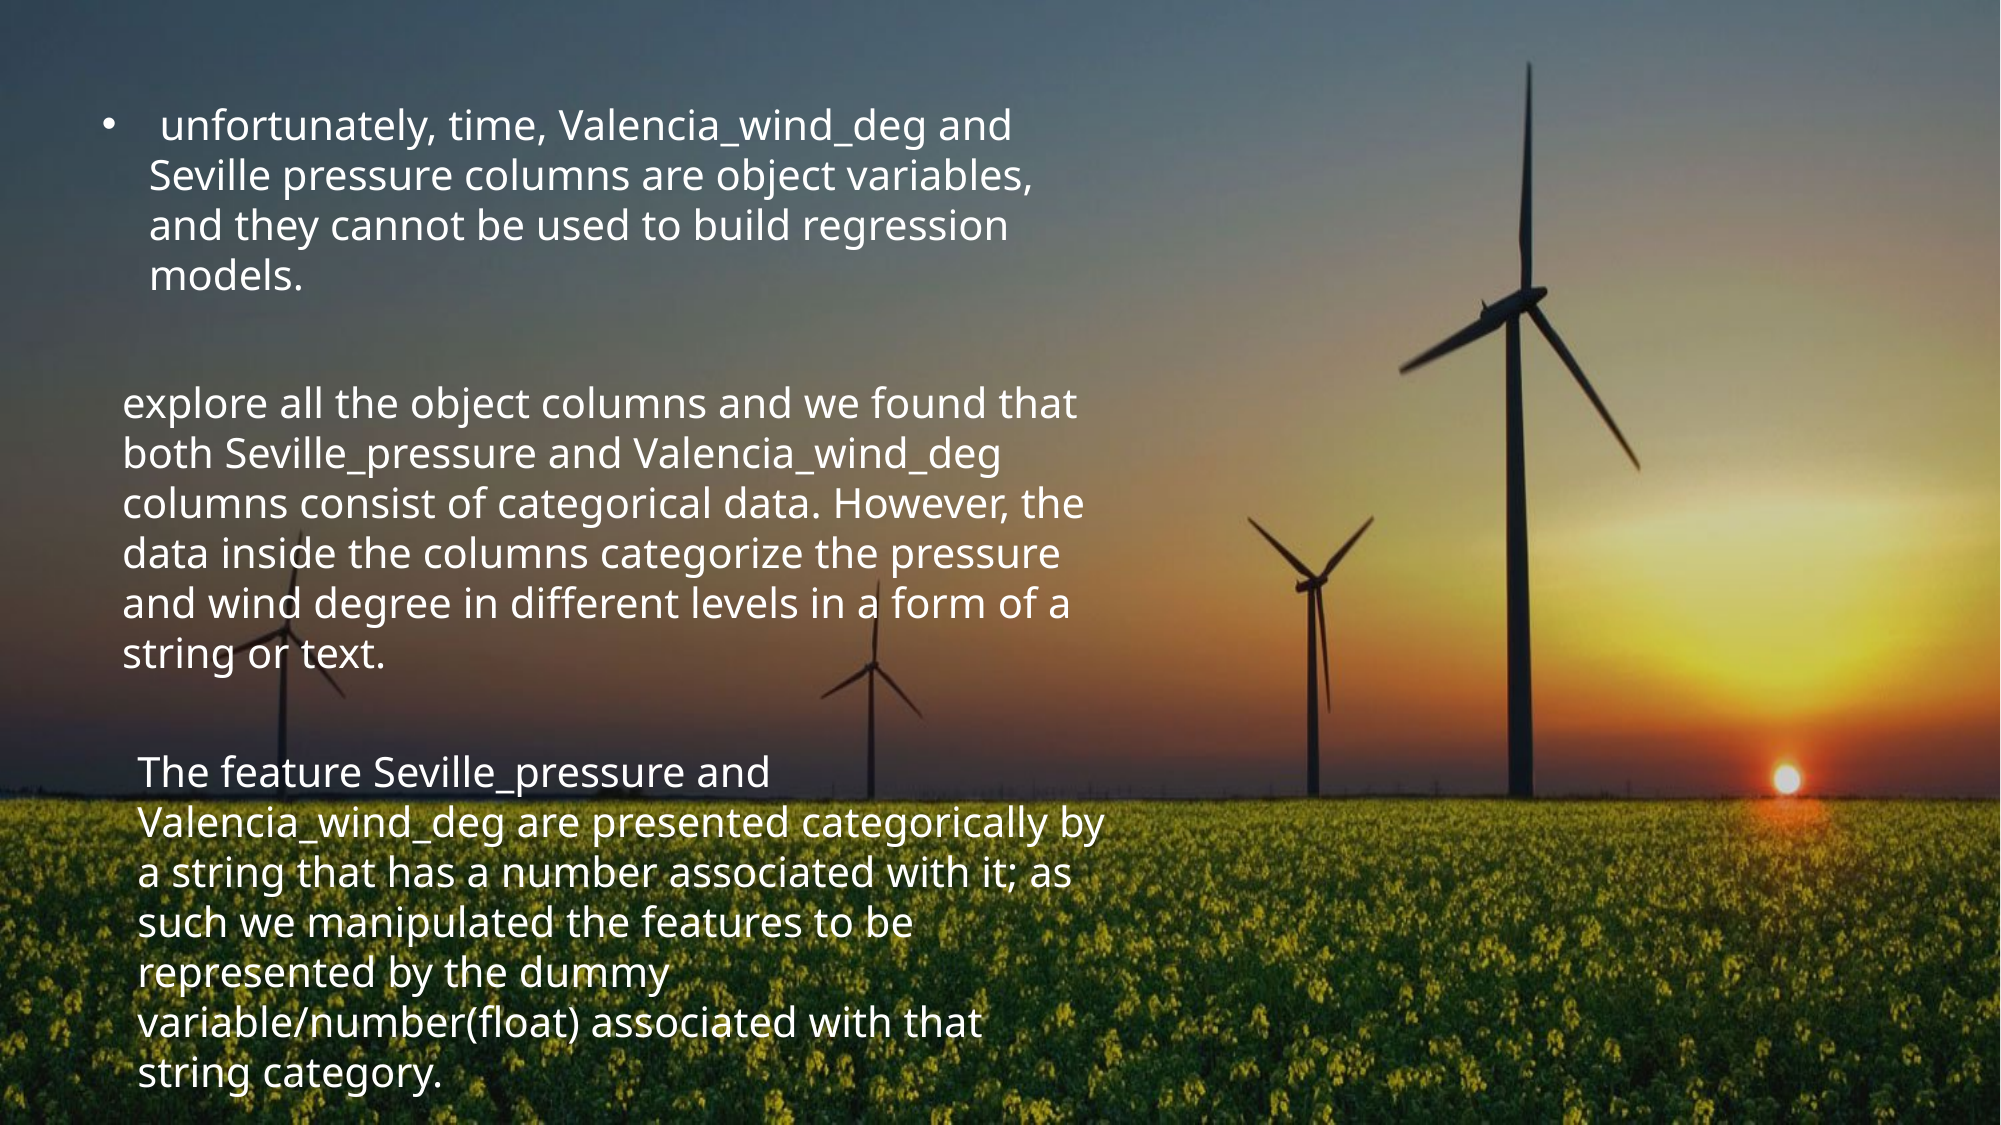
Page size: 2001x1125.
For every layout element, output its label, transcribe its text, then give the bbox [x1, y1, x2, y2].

text_box unfortunately, time, Valencia_wind_deg and Seville pressure columns are object variables, and they cannot be used to build regression models. [87, 91, 1088, 306]
text_box The feature Seville_pressure and Valencia_wind_deg are presented categorically by a string that has a number associated with it; as such we manipulated the features to be represented by the dummy variable/number(float) associated with that string category. [122, 738, 1123, 1104]
picture [0, 0, 2001, 1125]
text_box explore all the object columns and we found that both Seville_pressure and Valencia_wind_deg columns consist of categorical data. However, the data inside the columns categorize the pressure and wind degree in different levels in a form of a string or text. [107, 369, 1108, 685]
